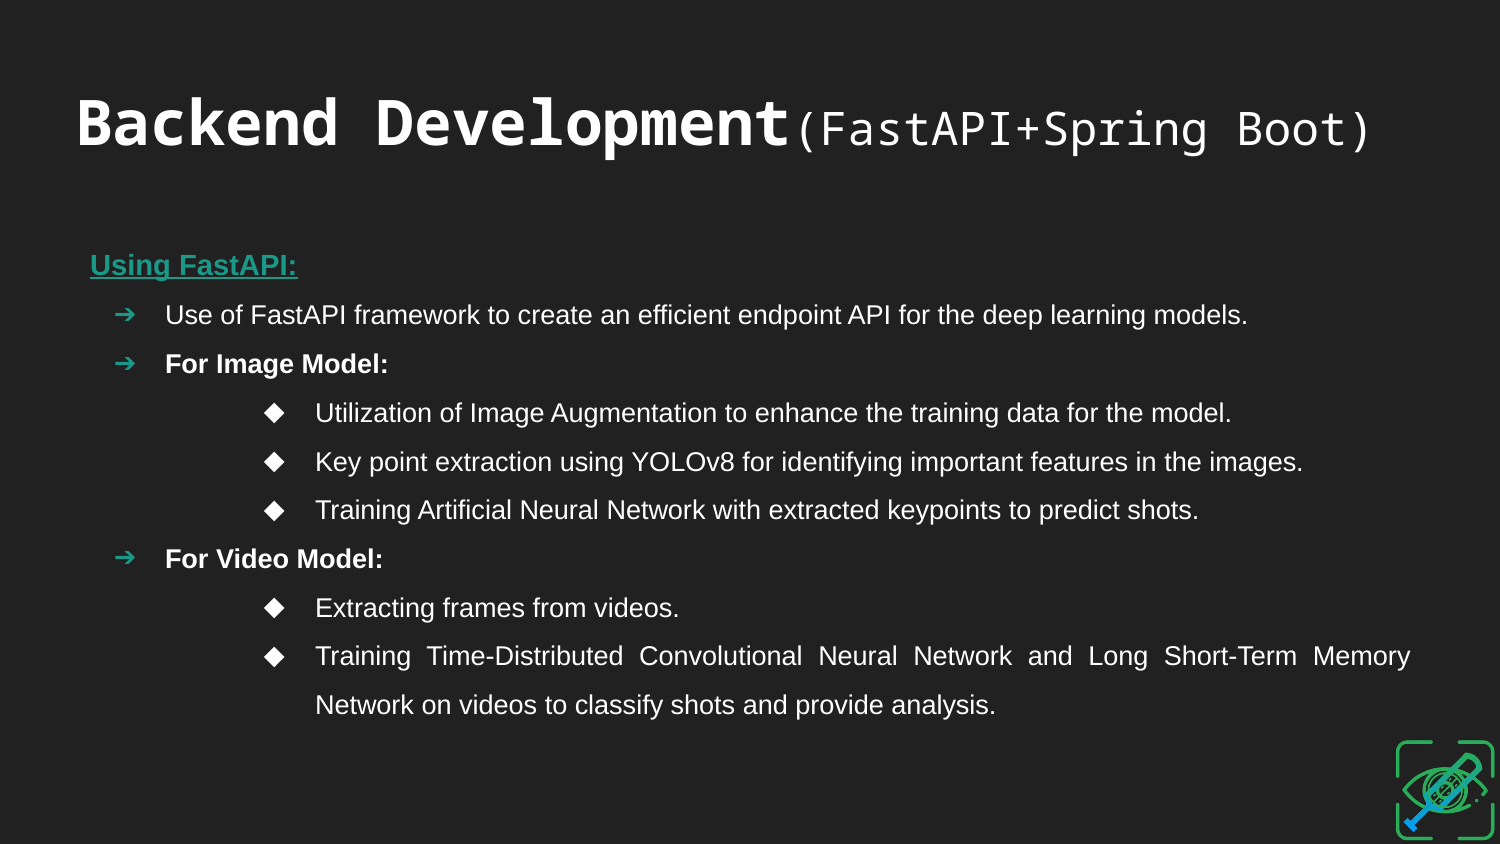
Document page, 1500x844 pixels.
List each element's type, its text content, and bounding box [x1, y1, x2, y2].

text_box Using FastAPI: Use of FastAPI framework to create an efficient endpoint API for the deep learning models. For Image Model: Utilization of Image Augmentation to enhance the training data for the model. Key point extraction using YOLOv8 for identifying important features in the images. Training Artificial Neural Network with extracted keypoints to predict shots. For Video Model: Extracting frames from videos. Training Time-Distributed Convolutional Neural Network and Long Short-Term Memory Network on videos to classify shots and provide analysis. [74, 214, 1425, 735]
picture [1388, 737, 1500, 844]
text_box Backend Development(FastAPI+Spring Boot) [60, 72, 1448, 167]
